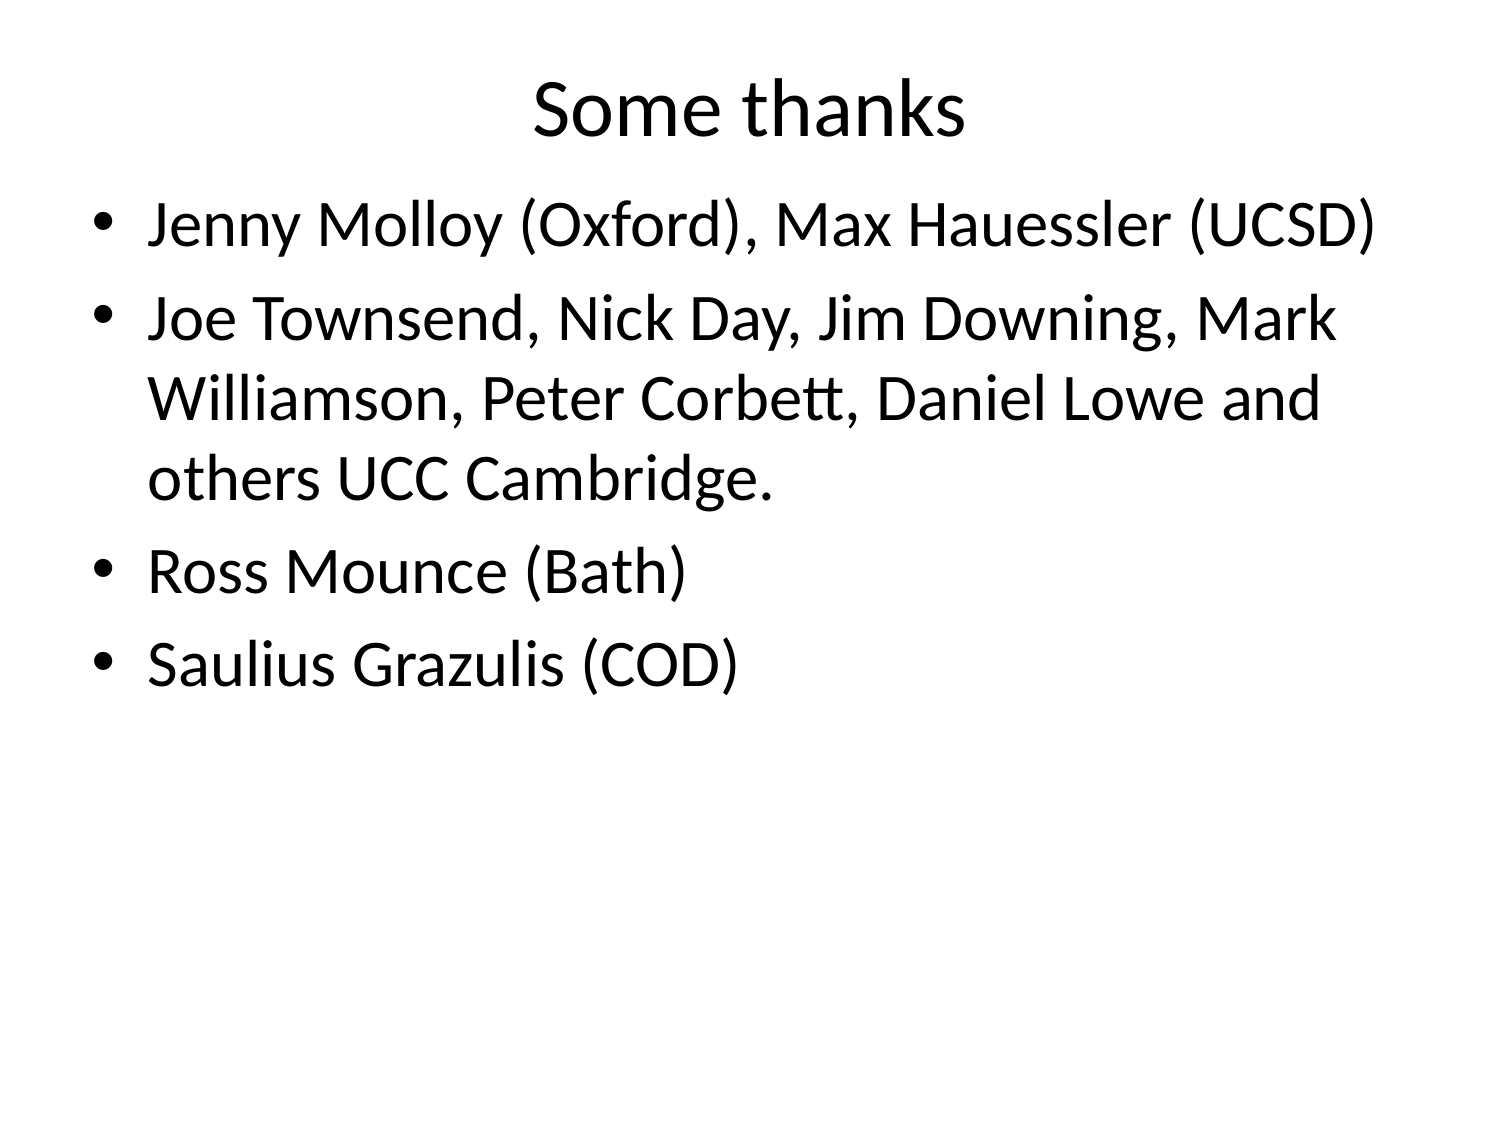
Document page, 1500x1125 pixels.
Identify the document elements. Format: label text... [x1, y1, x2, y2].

title Some thanks [75, 45, 1425, 161]
list Jenny Molloy (Oxford), Max Hauessler (UCSD) Joe Townsend, Nick Day, Jim Downing, Mark Williamson, Peter Corbett, Daniel Lowe and others UCC Cambridge. Ross Mounce (Bath) Saulius Grazulis (COD) [76, 172, 1427, 916]
